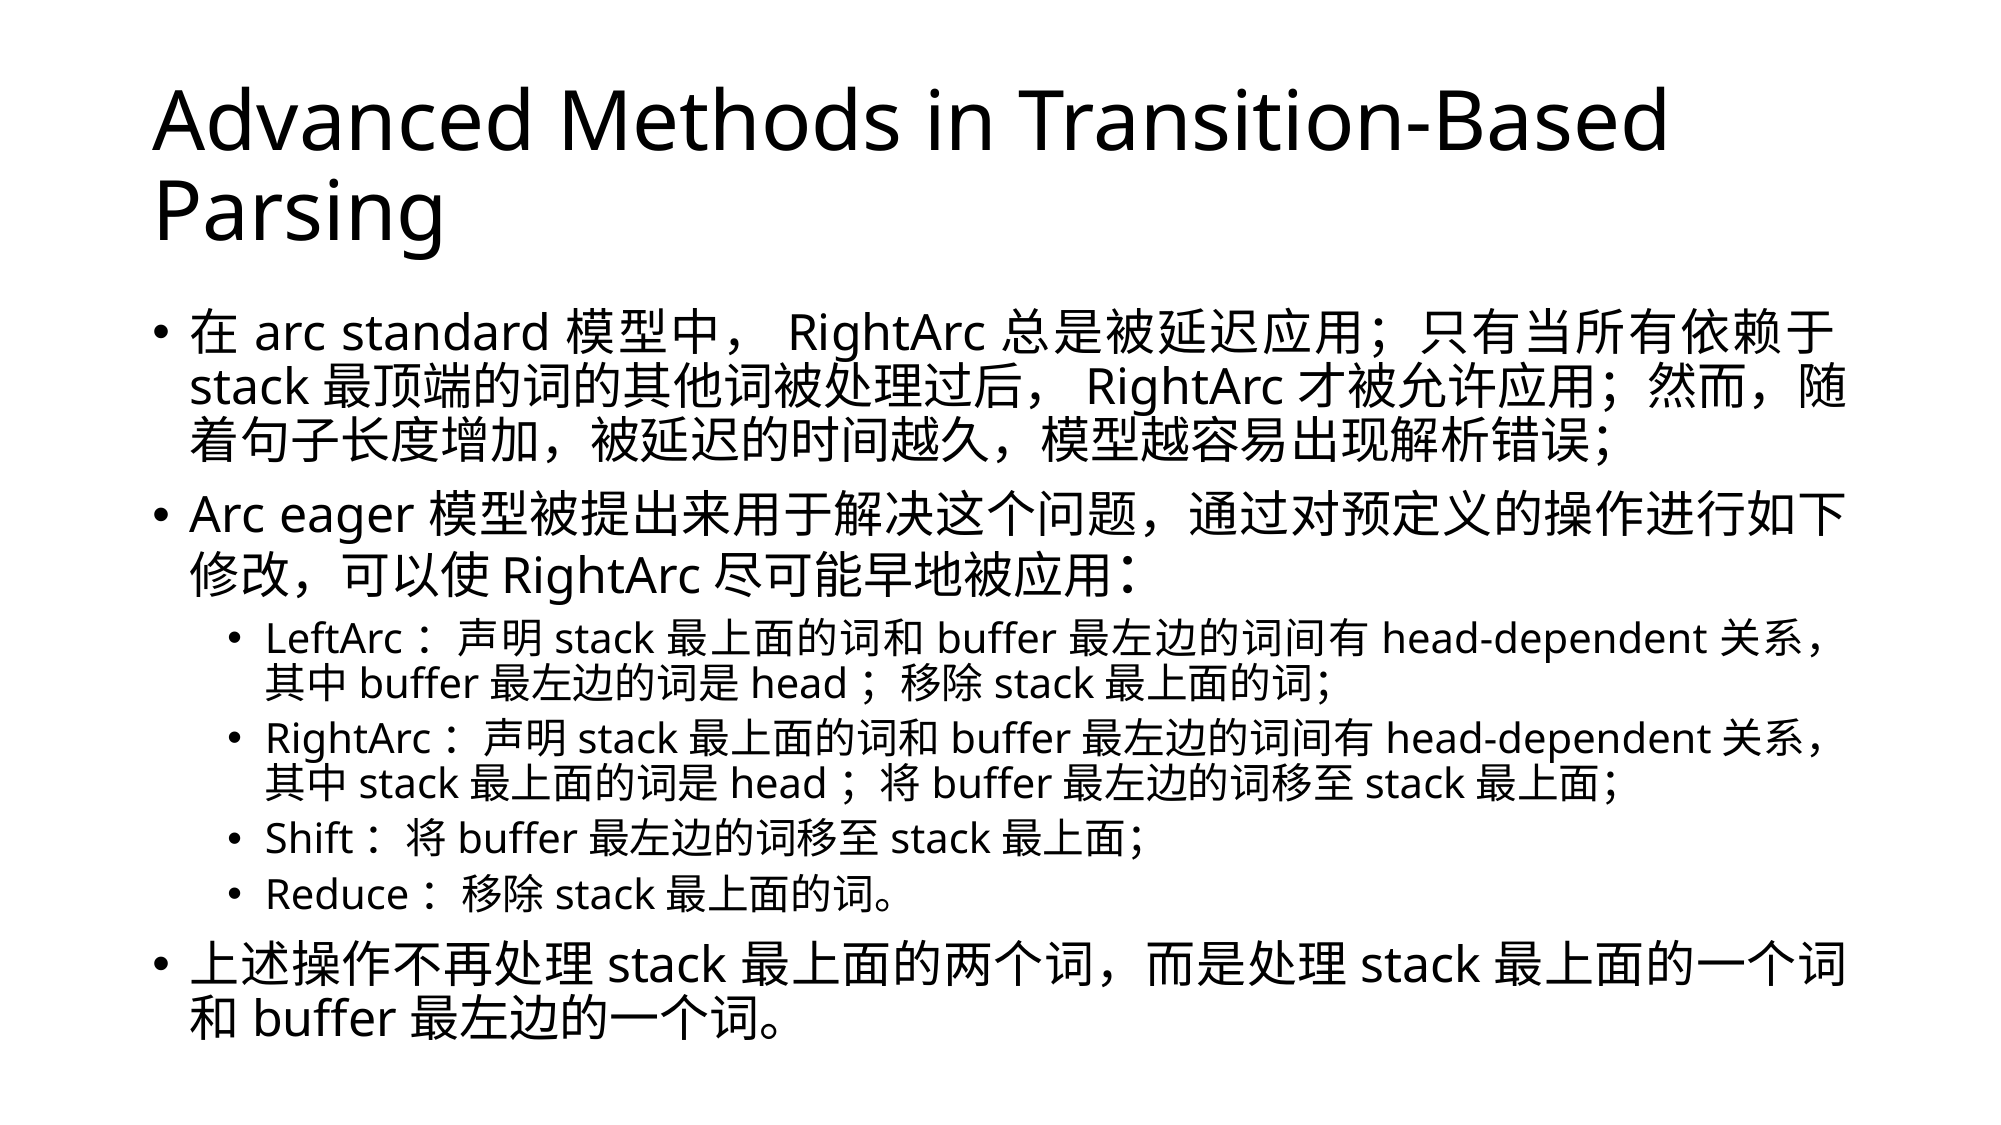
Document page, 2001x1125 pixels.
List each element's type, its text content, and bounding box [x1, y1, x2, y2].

list 在arc standard模型中，RightArc总是被延迟应用；只有当所有依赖于stack最顶端的词的其他词被处理过后，RightArc才被允许应用；然而，随着句子长度增加，被延迟的时间越久，模型越容易出现解析错误； Arc eager模型被提出来用于解决这个问题，通过对预定义的操作进行如下修改，可以使RightArc尽可能早地被应用： LeftArc：声明stack最上面的词和buffer最左边的词间有head-dependent关系，其中buffer最左边的词是head；移除stack最上面的词； RightArc：声明stack最上面的词和buffer最左边的词间有head-dependent关系，其中stack最上面的词是head；将buffer最左边的词移至stack最上面； Shift：将buffer最左边的词移至stack最上面； Reduce：移除stack最上面的词。 上述操作不再处理stack最上面的两个词，而是处理stack最上面的一个词和buffer最左边的一个词。 [137, 299, 1863, 1096]
title Advanced Methods in Transition-Based Parsing [137, 59, 1863, 278]
